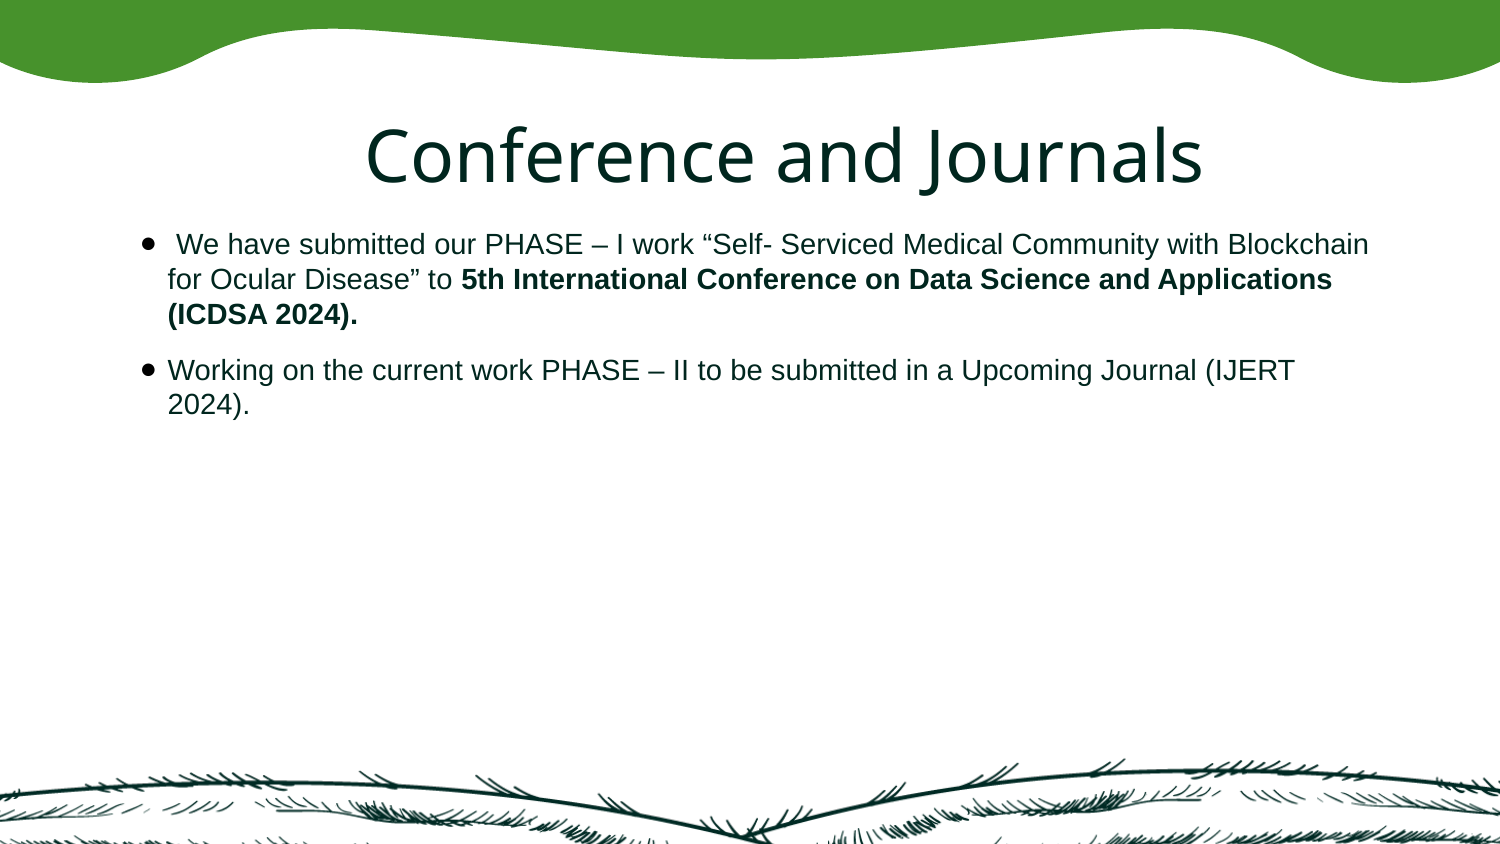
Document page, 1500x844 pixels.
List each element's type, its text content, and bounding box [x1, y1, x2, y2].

text_box We have submitted our PHASE – I work “Self- Serviced Medical Community with Blockchain for Ocular Disease” to 5th International Conference on Data Science and Applications (ICDSA 2024). Working on the current work PHASE – II to be submitted in a Upcoming Journal (IJERT 2024). [124, 210, 1399, 634]
picture [0, 727, 1500, 844]
title Conference and Journals [153, 94, 1417, 189]
